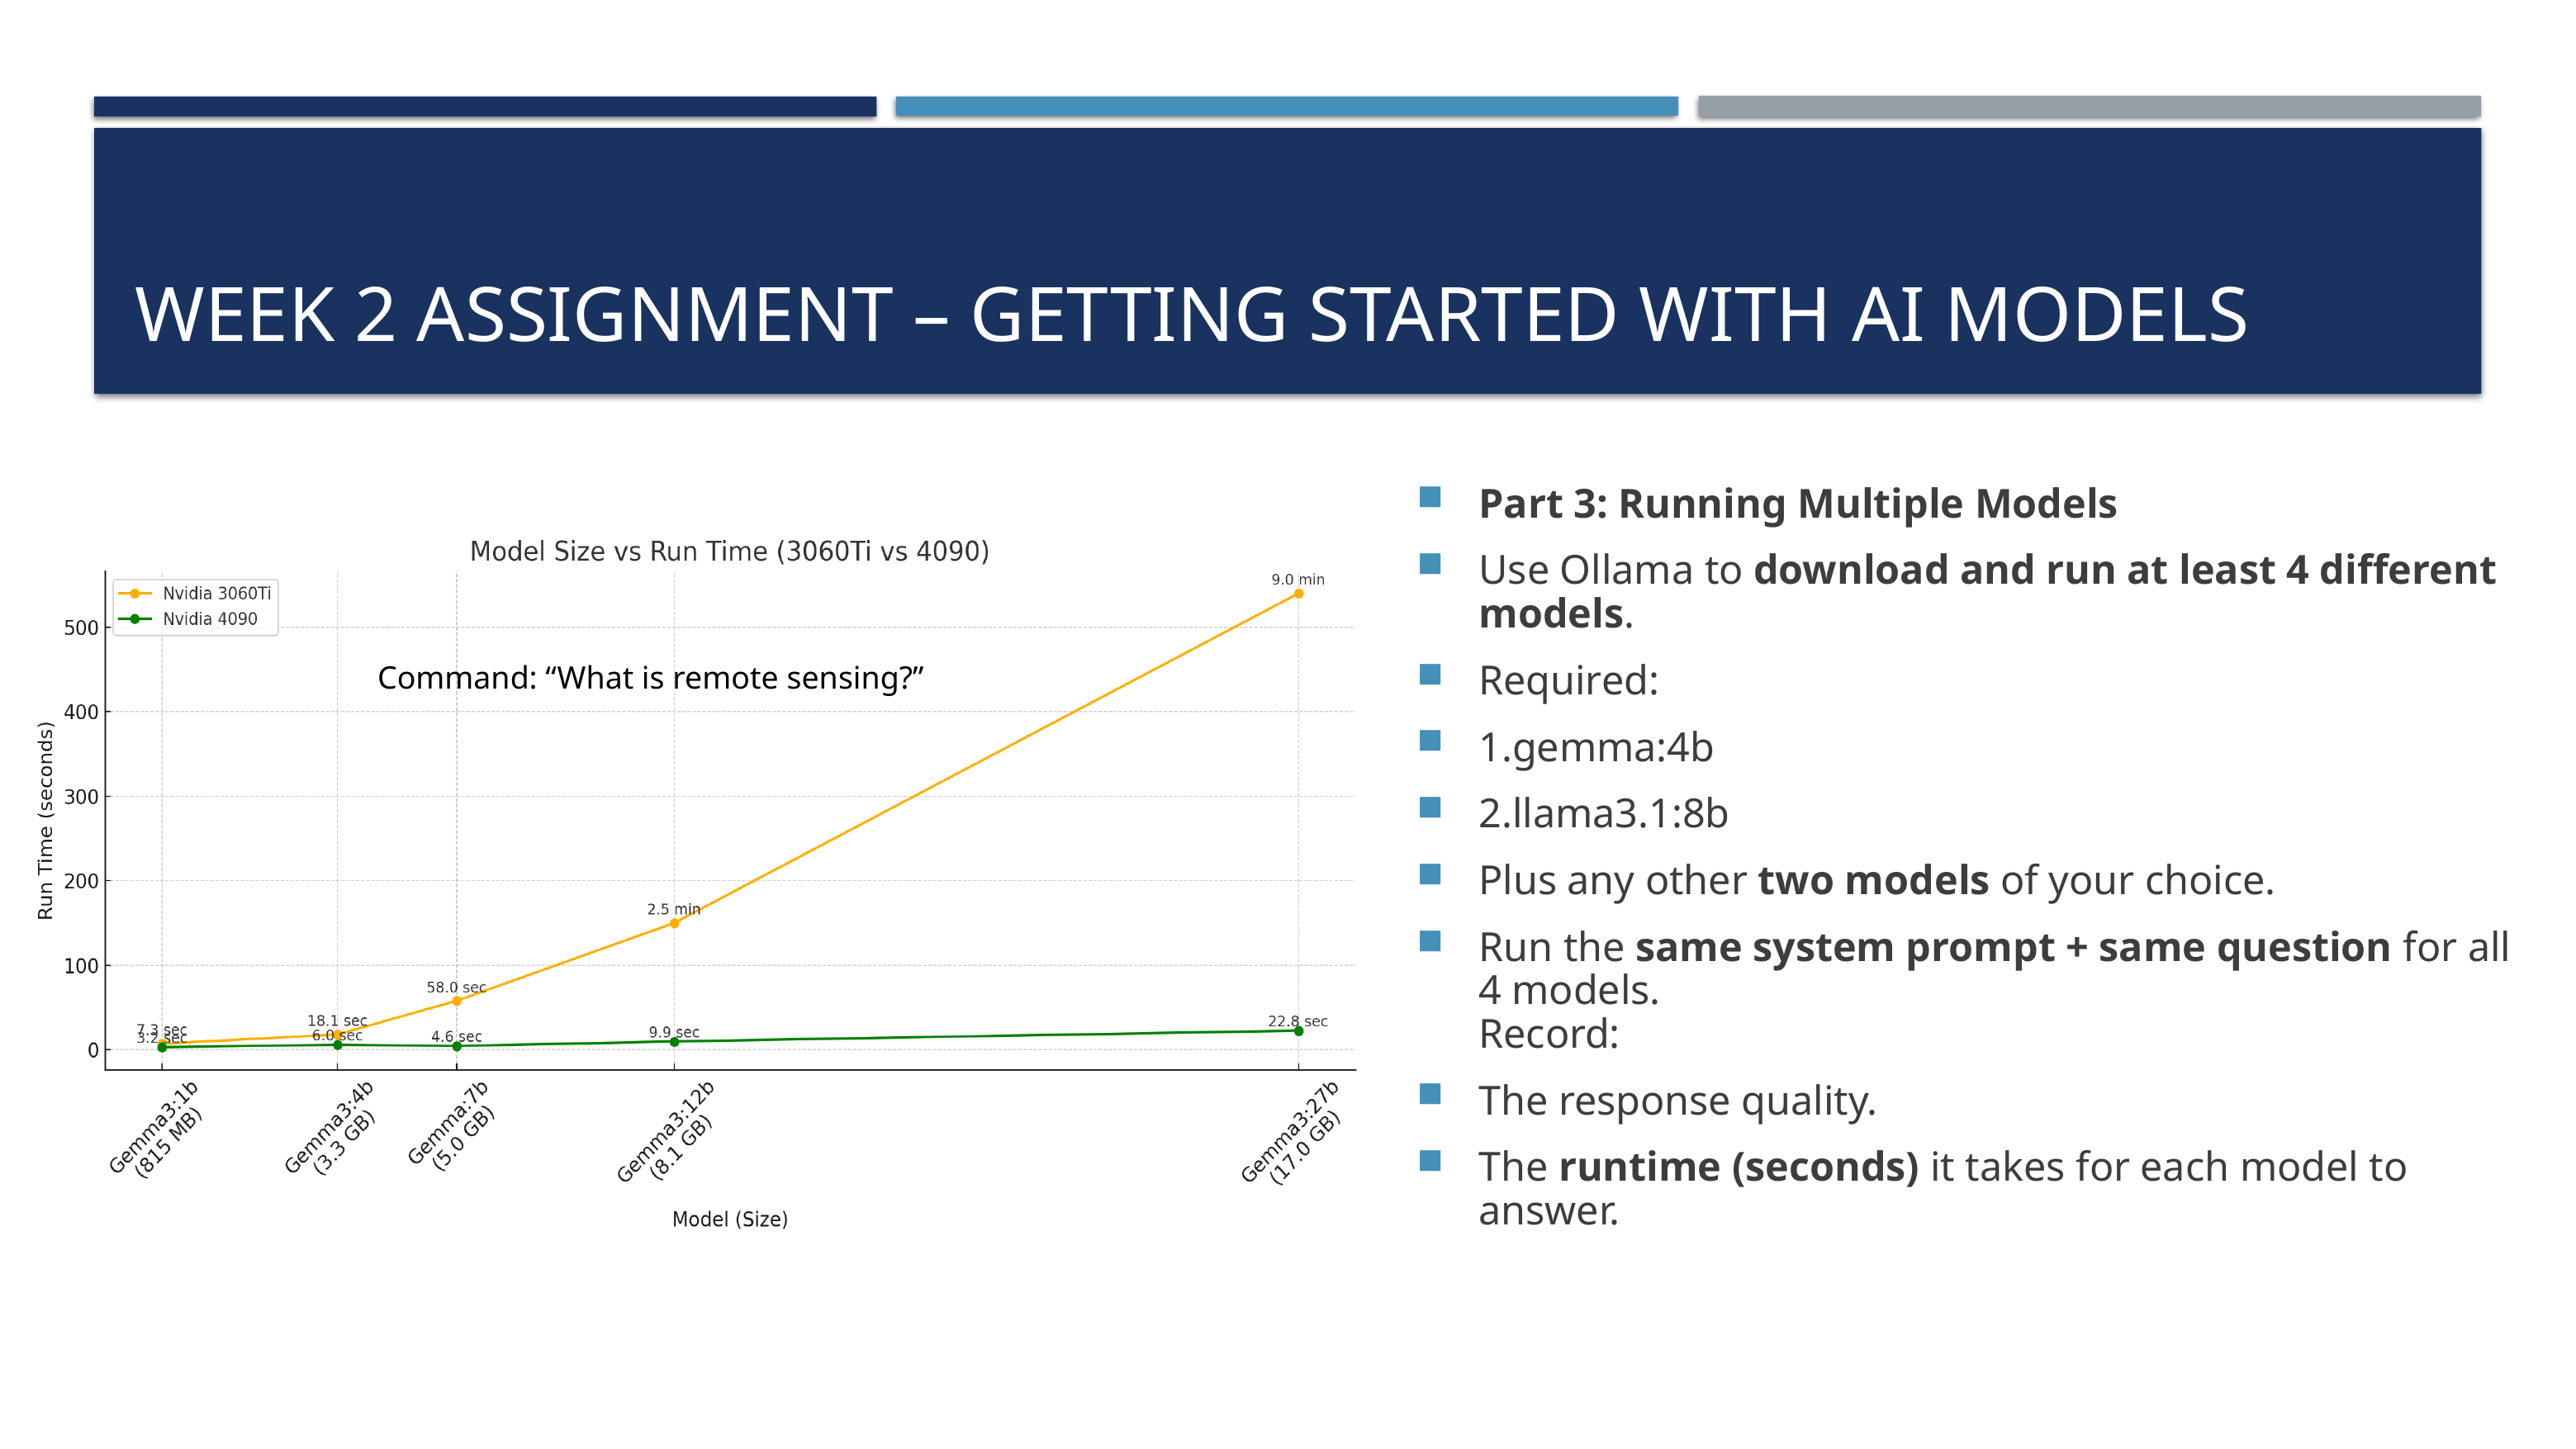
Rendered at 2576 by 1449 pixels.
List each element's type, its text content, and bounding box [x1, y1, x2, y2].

text_box Part 3: Running Multiple Models Use Ollama to download and run at least 4 different models. Required: 1.gemma:4b 2.llama3.1:8b Plus any other two models of your choice. Run the same system prompt + same question for all 4 models. Record: The response quality. The runtime (seconds) it takes for each model to answer. [1403, 474, 2550, 1243]
title Week 2 assignment – getting started with ai models [122, 154, 2453, 363]
picture [26, 528, 1369, 1243]
